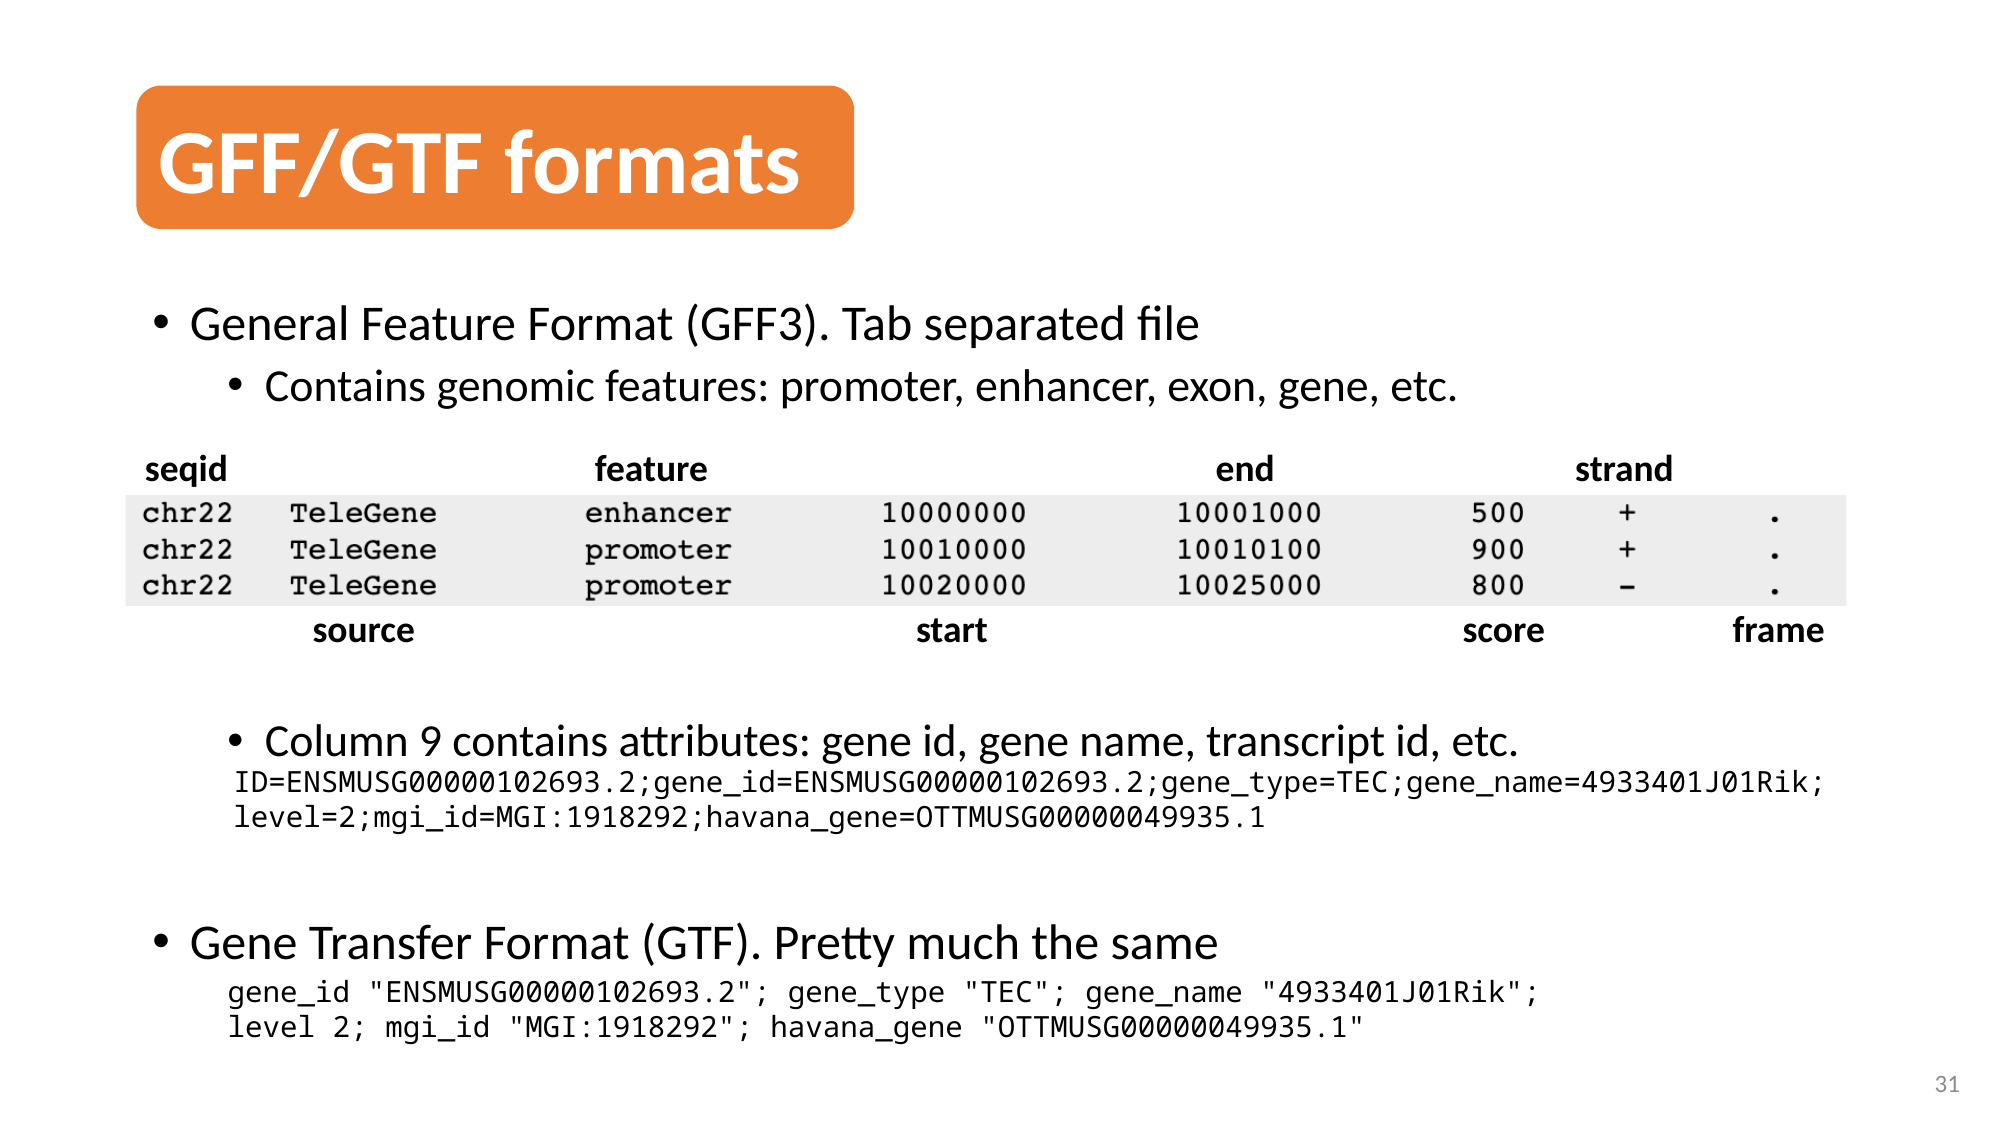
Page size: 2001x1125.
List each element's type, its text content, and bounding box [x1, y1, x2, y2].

slide_number 31 [1525, 1052, 1976, 1113]
text_box seqid [130, 436, 244, 495]
text_box source [297, 606, 431, 658]
text_box feature [580, 436, 724, 495]
text_box GFF/GTF formats [136, 85, 855, 229]
list General Feature Format (GFF3). Tab separated file Contains genomic features: promoter, enhancer, exon, gene, etc. Column 9 contains attributes: gene id, gene name, transcript id, etc. Gene Transfer Format (GTF). Pretty much the same [137, 289, 1863, 1029]
text_box frame [1717, 606, 1840, 658]
text_box strand [1560, 436, 1689, 495]
text_box end [1200, 436, 1290, 495]
picture [121, 495, 1847, 606]
text_box start [901, 606, 1003, 658]
text_box gene_id "ENSMUSG00000102693.2"; gene_type "TEC"; gene_name "4933401J01Rik"; level 2; mgi_id "MGI:1918292"; havana_gene "OTTMUSG00000049935.1" [212, 966, 1863, 1051]
text_box score [1447, 606, 1561, 658]
text_box ID=ENSMUSG00000102693.2;gene_id=ENSMUSG00000102693.2;gene_type=TEC;gene_name=4933401J01Rik; level=2;mgi_id=MGI:1918292;havana_gene=OTTMUSG00000049935.1 [218, 756, 1841, 876]
